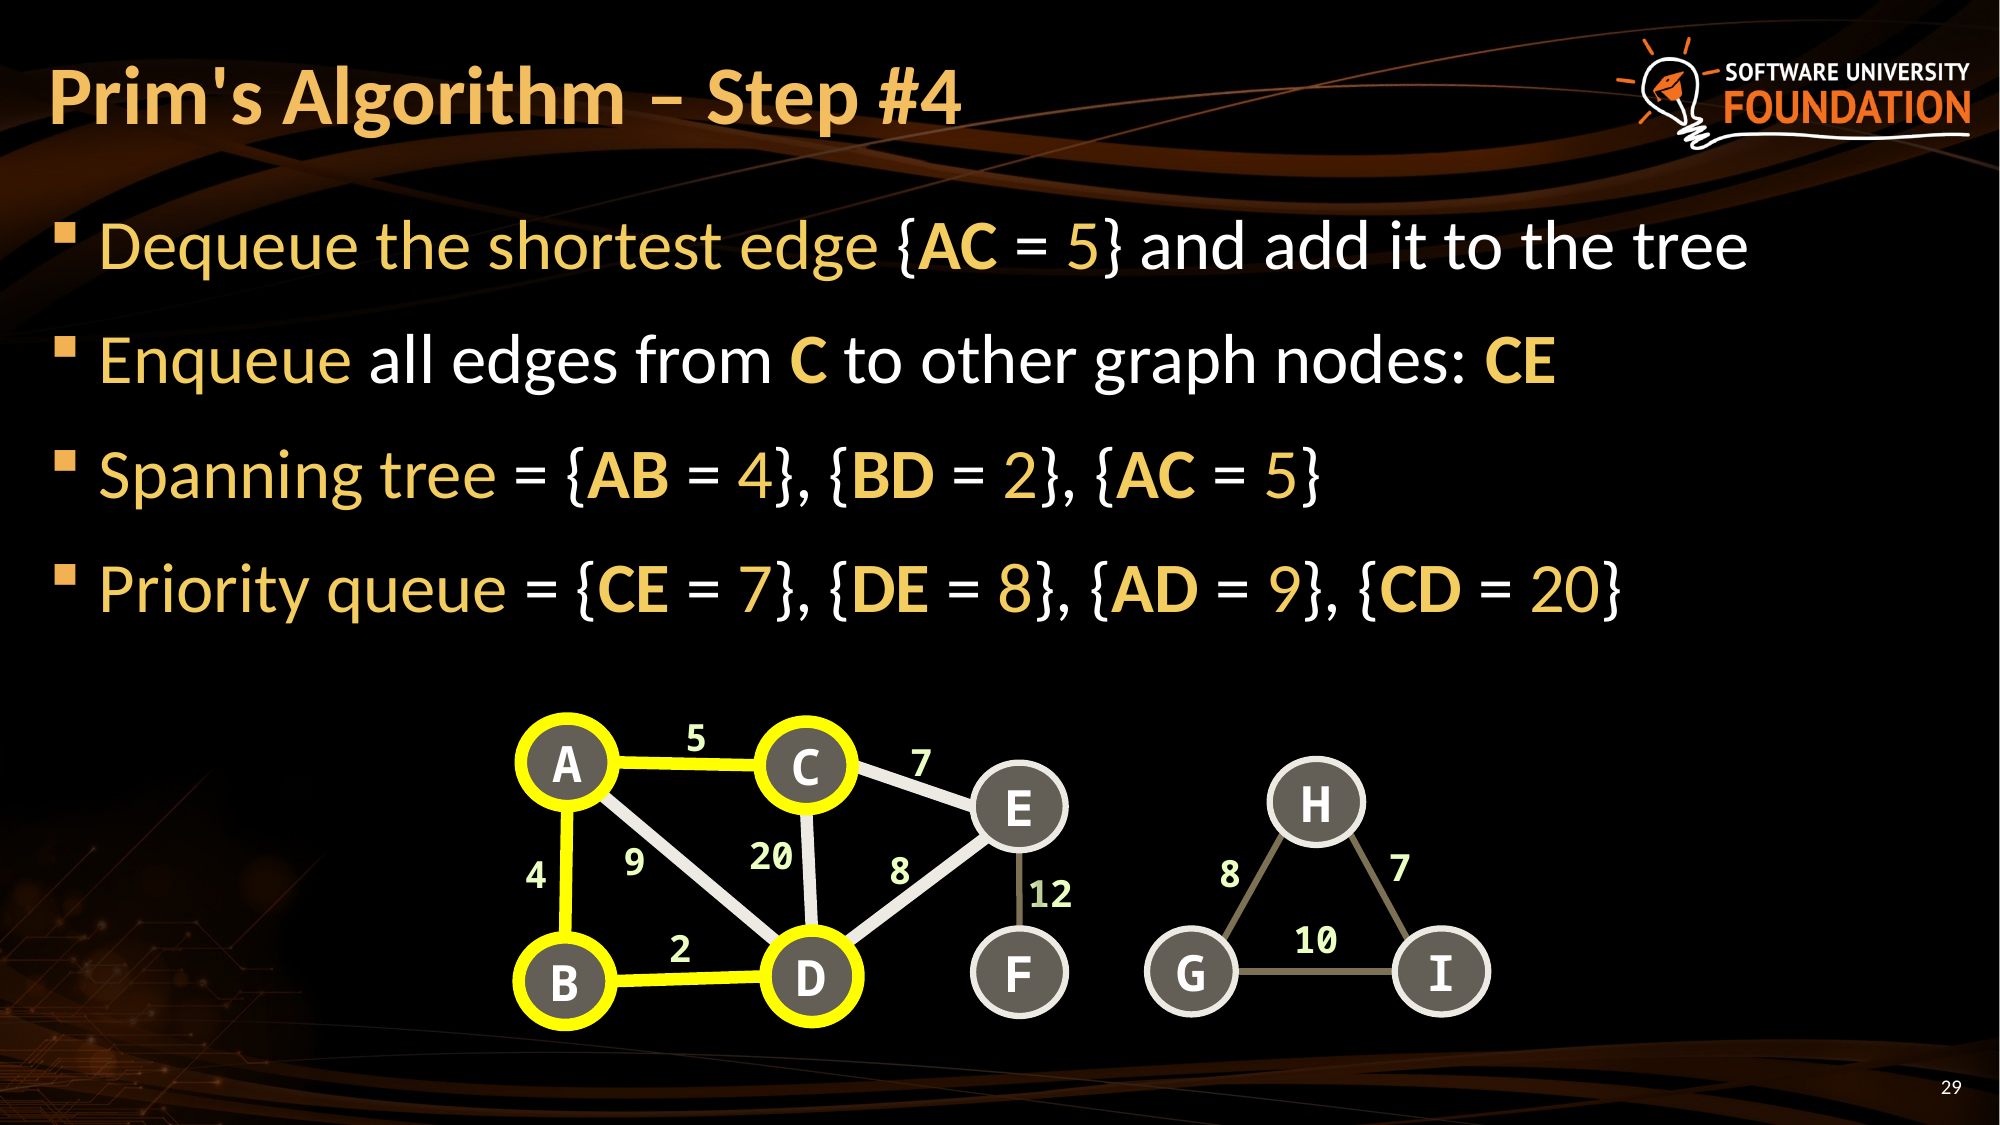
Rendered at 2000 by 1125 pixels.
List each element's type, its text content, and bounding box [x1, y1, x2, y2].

title Prim's Algorithm – Step #4 [30, 6, 1602, 189]
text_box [510, 706, 1489, 1025]
list Dequeue the shortest edge {AC = 5} and add it to the tree Enqueue all edges from C to other graph nodes: CE Spanning tree = {AB = 4}, {BD = 2}, {AC = 5} Priority queue = {CE = 7}, {DE = 8}, {AD = 9}, {CD = 20} [31, 188, 1968, 1103]
picture [0, 0, 2000, 1125]
